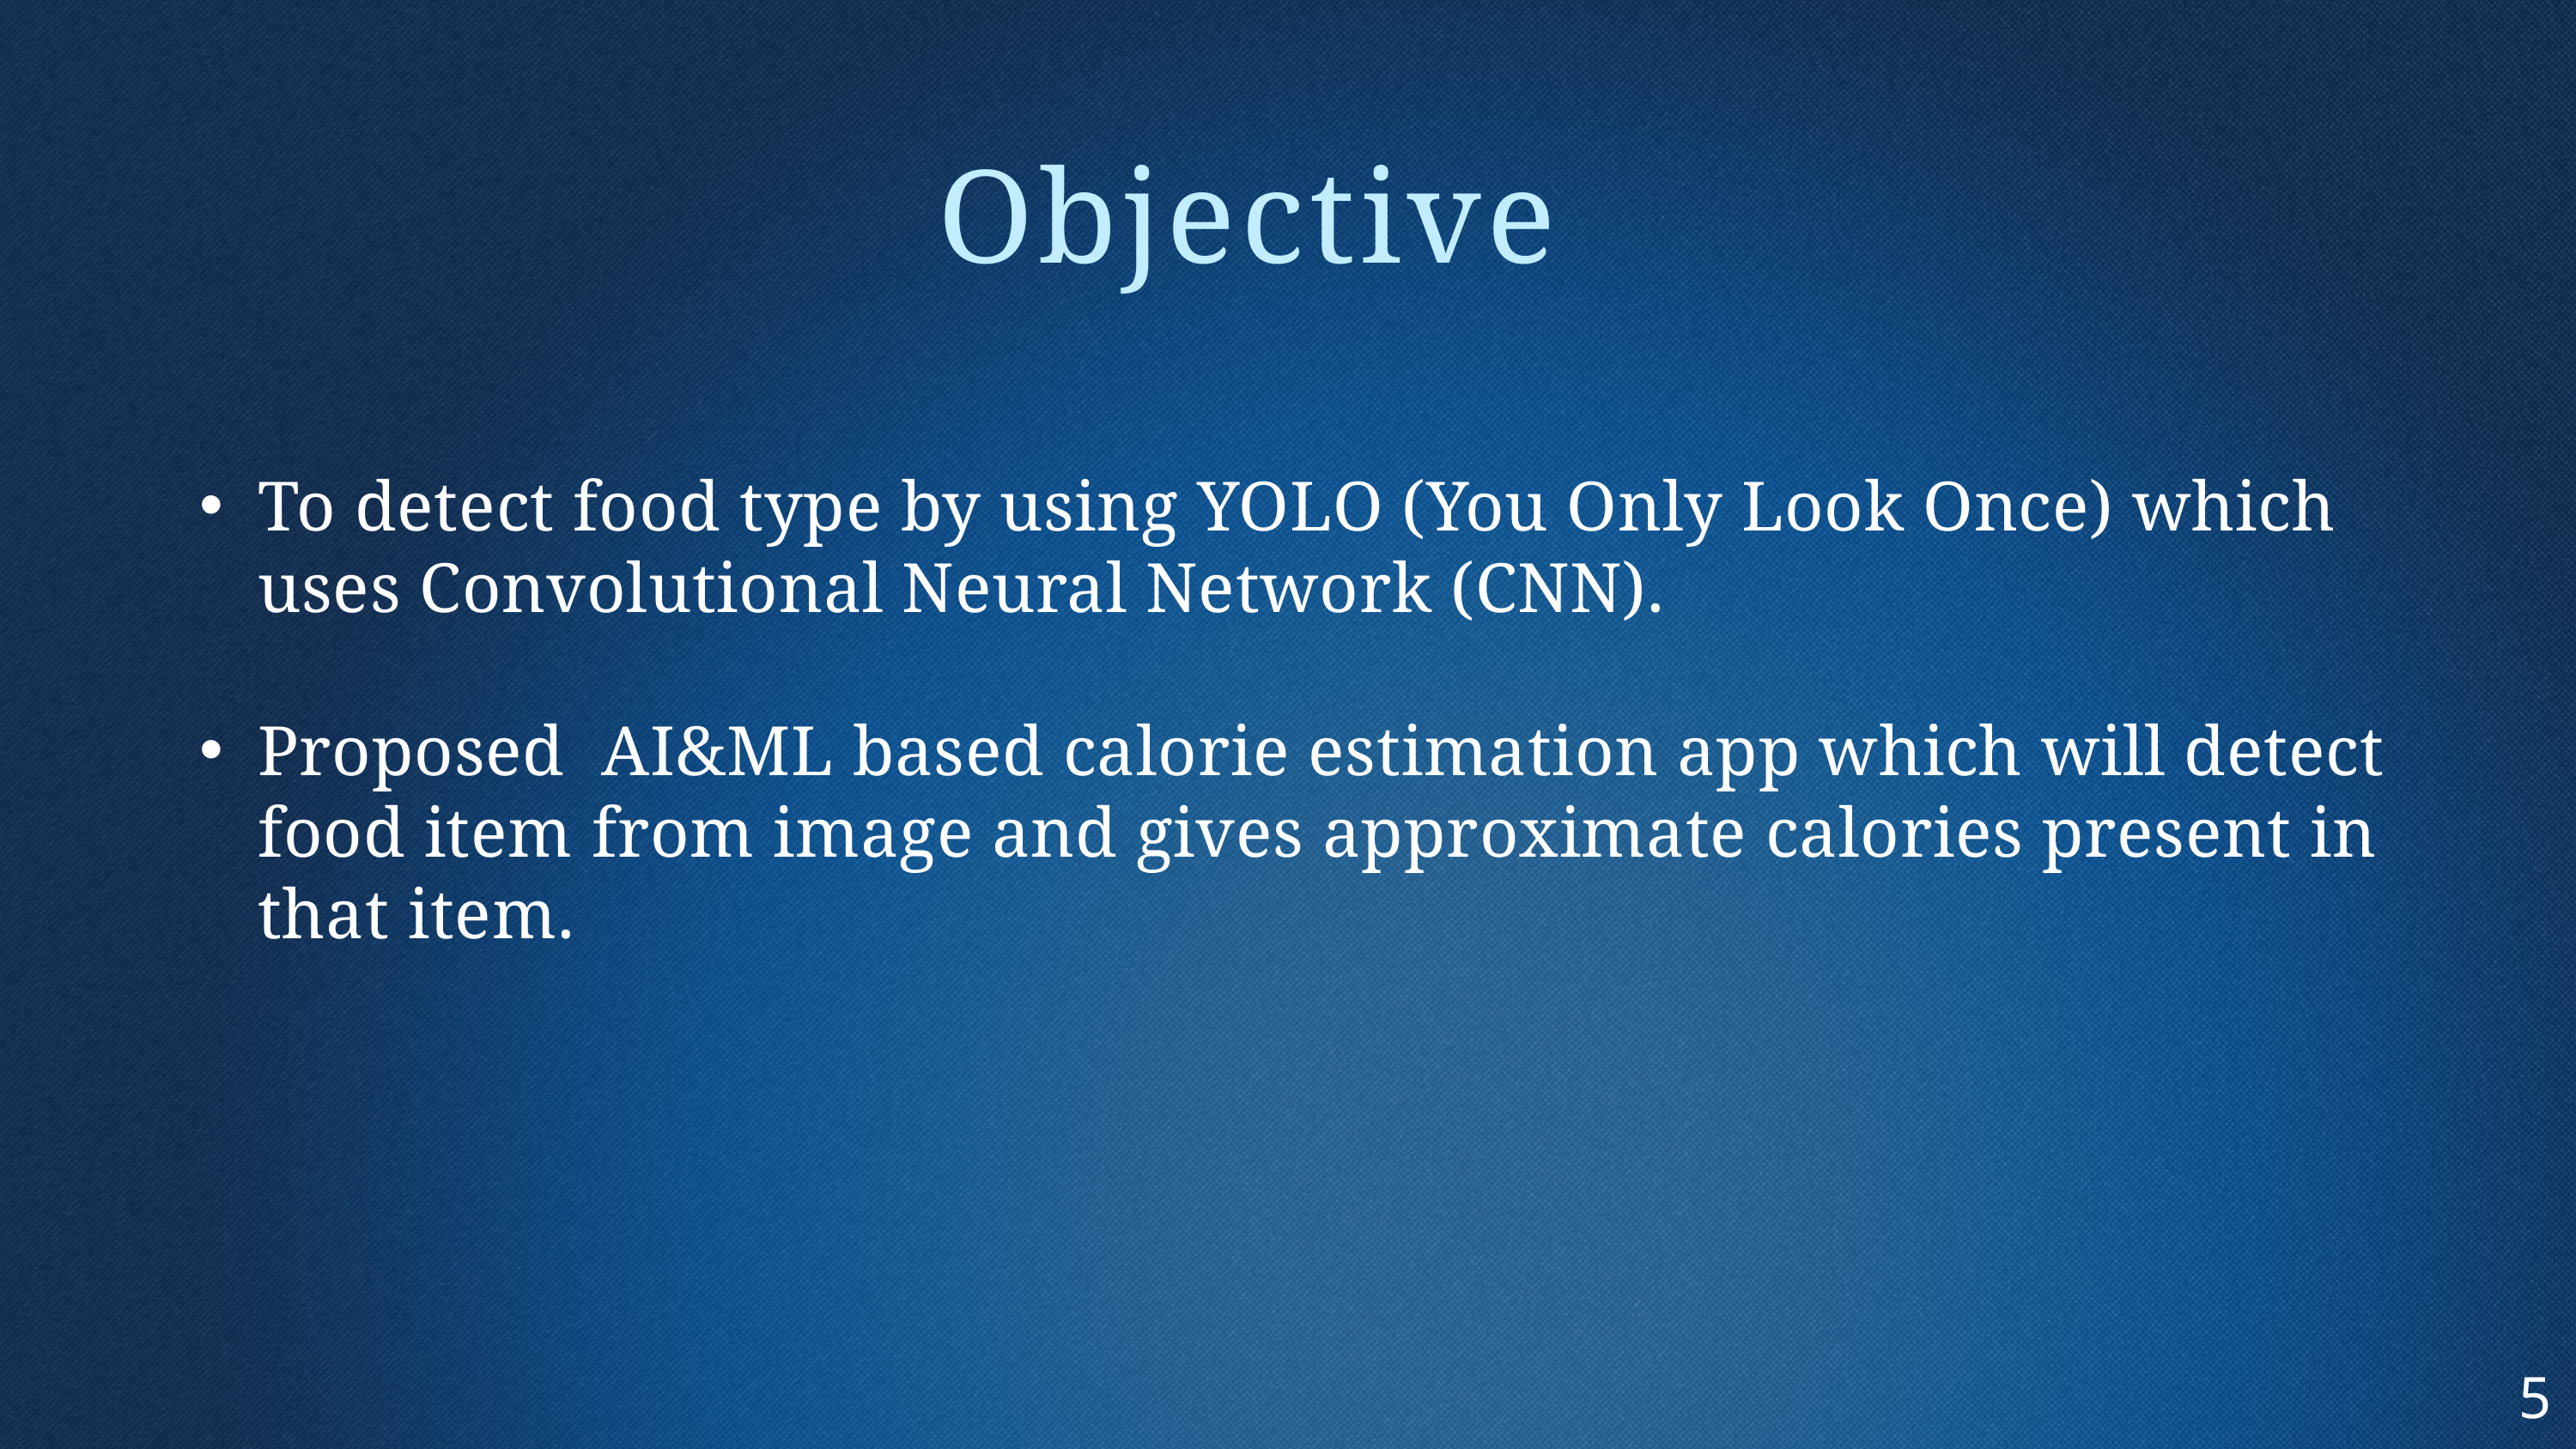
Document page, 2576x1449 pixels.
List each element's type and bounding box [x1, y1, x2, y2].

text_box [142, 448, 2429, 984]
text_box [0, 0, 2576, 1449]
